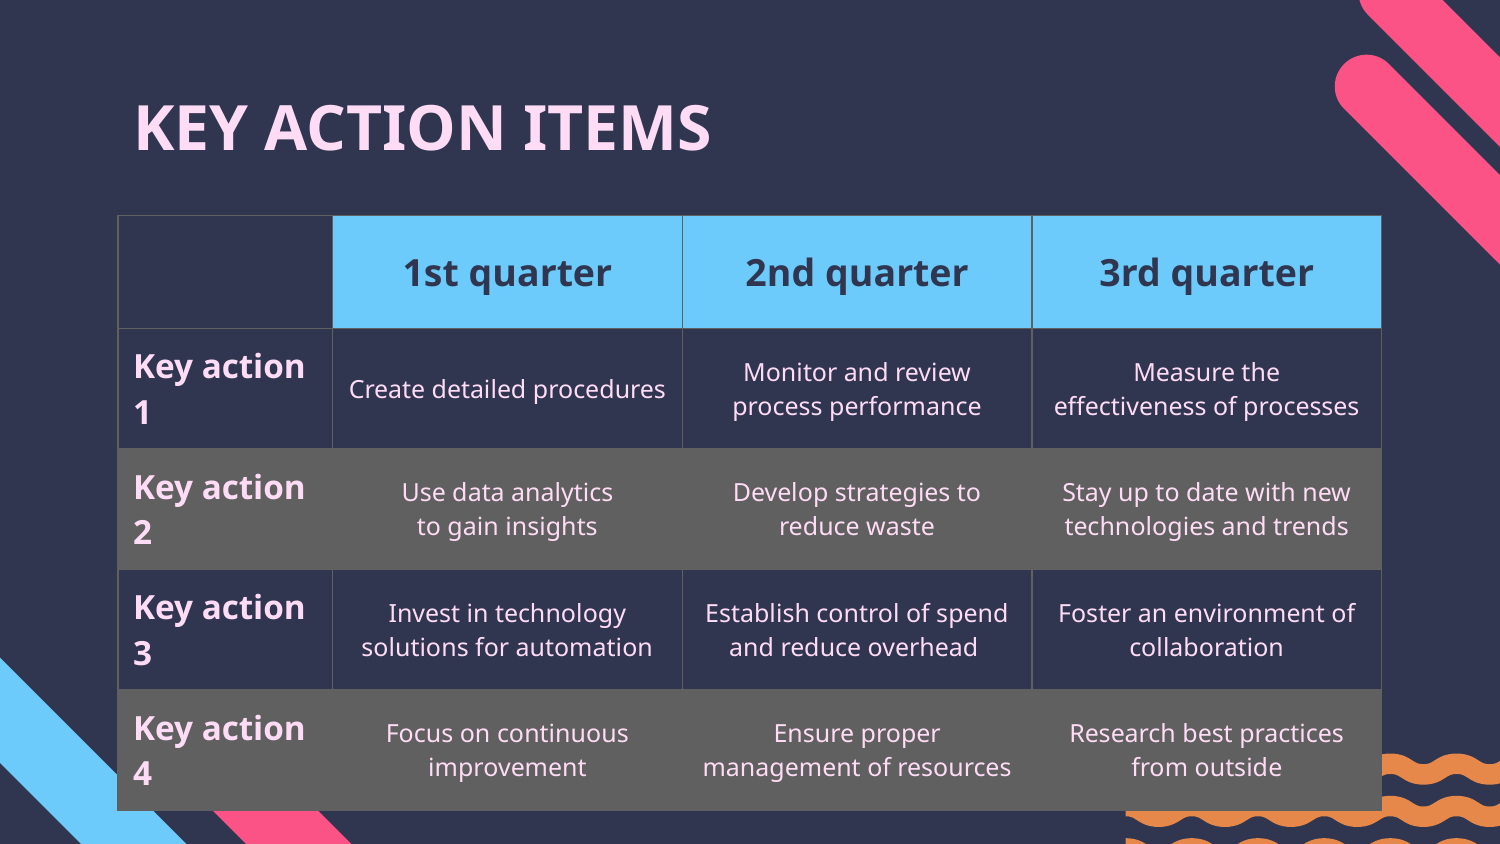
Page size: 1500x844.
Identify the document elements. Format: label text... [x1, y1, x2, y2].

table_cell Stay up to date with new technologies and trends [1033, 449, 1381, 568]
table_cell Focus on continuous improvement [333, 690, 682, 809]
table_cell Measure the effectiveness of processes [1033, 329, 1381, 448]
table_cell Develop strategies to reduce waste [683, 449, 1031, 568]
table_cell Establish control of spend and reduce overhead [683, 570, 1031, 689]
table_cell Monitor and review process performance [683, 329, 1031, 448]
table_cell Key action 2 [119, 449, 332, 568]
table_cell Ensure proper management of resources [683, 690, 1031, 809]
table_cell Key action 4 [119, 690, 332, 809]
table_cell Invest in technology solutions for automation [333, 570, 682, 689]
table_header 2nd quarter [683, 216, 1031, 328]
table_cell Create detailed procedures [333, 329, 682, 448]
table_cell Research best practices from outside [1033, 690, 1381, 809]
table_header [119, 216, 332, 328]
table_cell Use data analytics to gain insights [333, 449, 682, 568]
table_cell Foster an environment of collaboration [1033, 570, 1381, 689]
table_header 3rd quarter [1033, 216, 1381, 328]
title KEY ACTION ITEMS [118, 72, 1382, 167]
table_cell Key action 1 [119, 329, 332, 448]
table_header 1st quarter [333, 216, 682, 328]
table_cell Key action 3 [119, 570, 332, 689]
